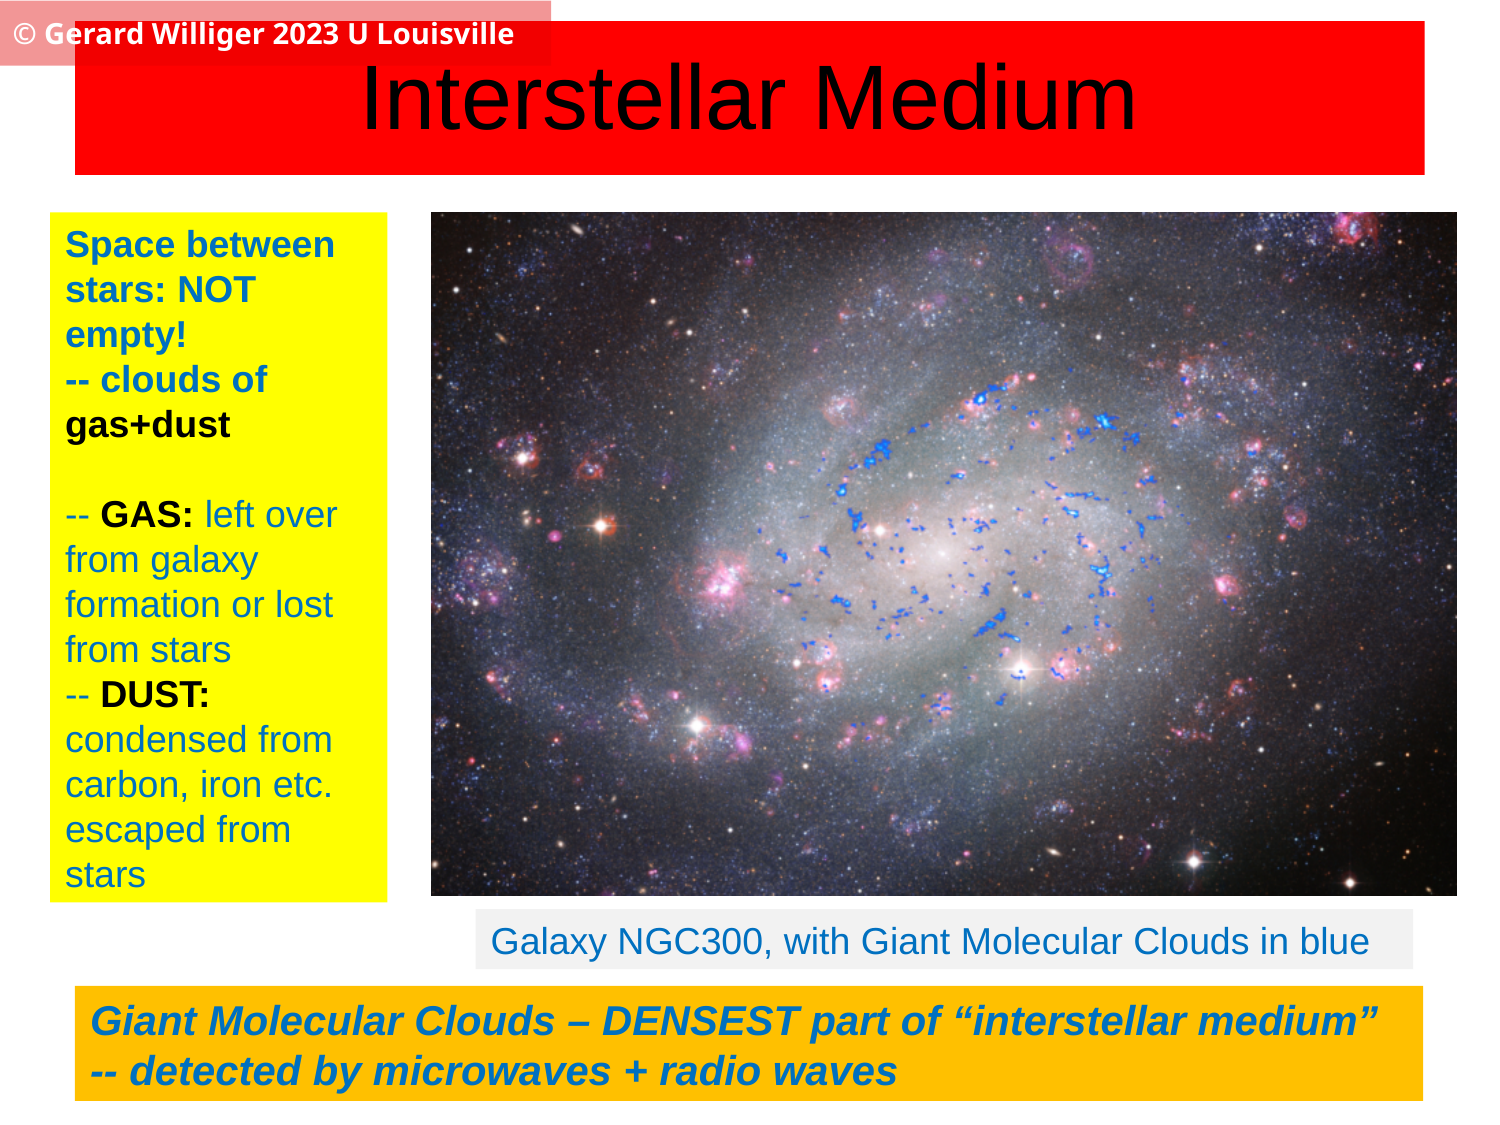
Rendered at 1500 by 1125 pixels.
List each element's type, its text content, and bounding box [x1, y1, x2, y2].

title Interstellar Medium [75, 21, 1425, 175]
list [431, 212, 1458, 897]
text_box Galaxy NGC300, with Giant Molecular Clouds in blue [475, 909, 1414, 970]
text_box © Gerard Williger 2023 U Louisville [0, 0, 552, 66]
text_box Space between stars: NOT empty! -- clouds of gas+dust -- GAS: left over from galaxy formation or lost from stars -- DUST: condensed from carbon, iron etc. escaped from stars [50, 212, 388, 903]
text_box Giant Molecular Clouds – DENSEST part of “interstellar medium” -- detected by microwaves + radio waves [74, 985, 1424, 1101]
